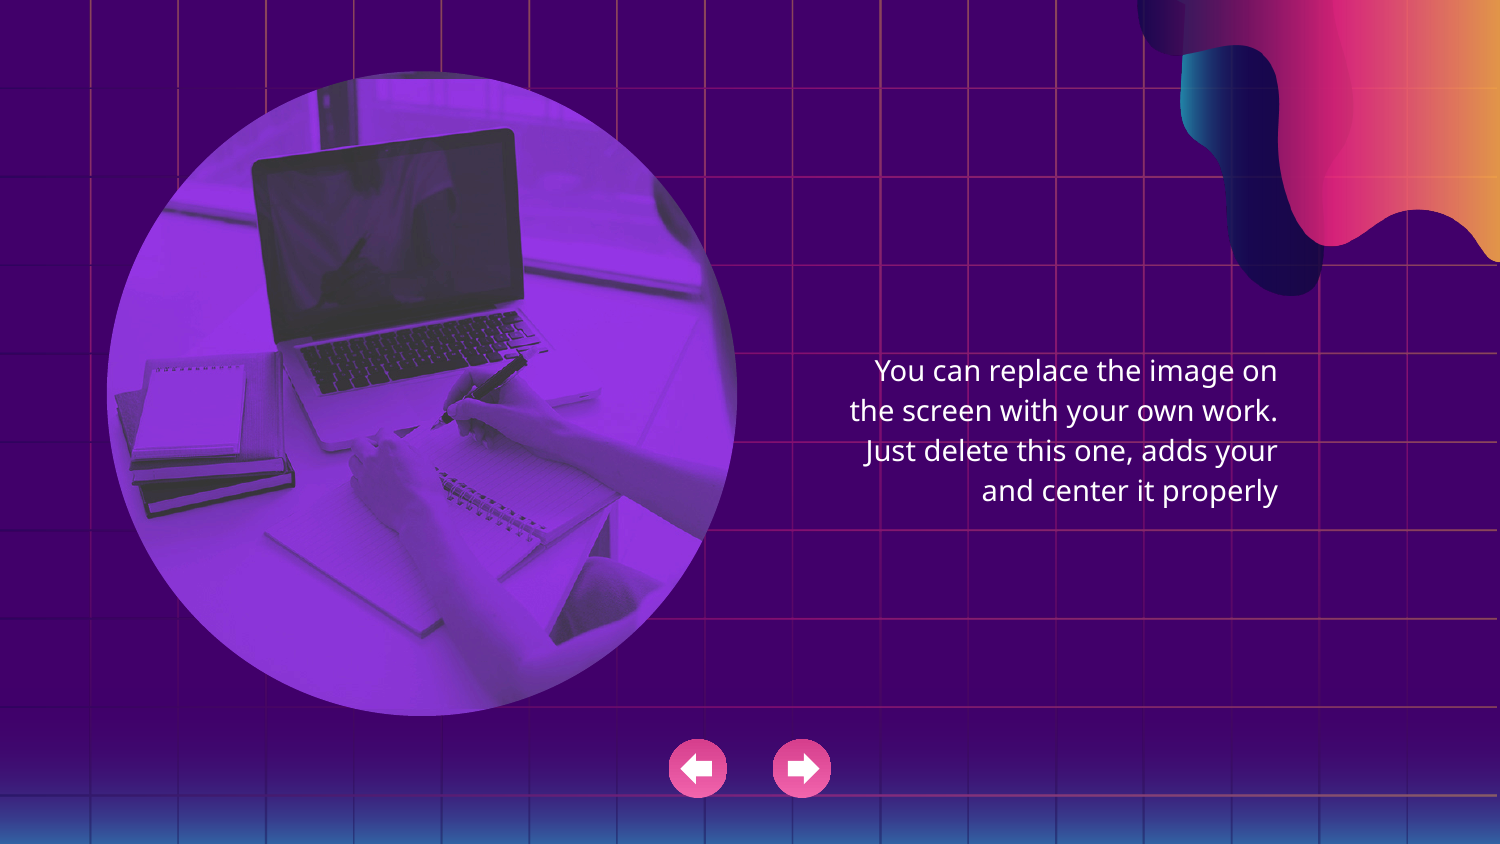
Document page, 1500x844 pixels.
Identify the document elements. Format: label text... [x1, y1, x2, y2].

list You can replace the image on the screen with your own work. Just delete this one, adds your and center it properly [832, 331, 1294, 513]
picture [0, 0, 1500, 844]
text_box [772, 739, 832, 799]
text_box [787, 753, 820, 785]
text_box [680, 753, 712, 785]
text_box [668, 739, 728, 799]
